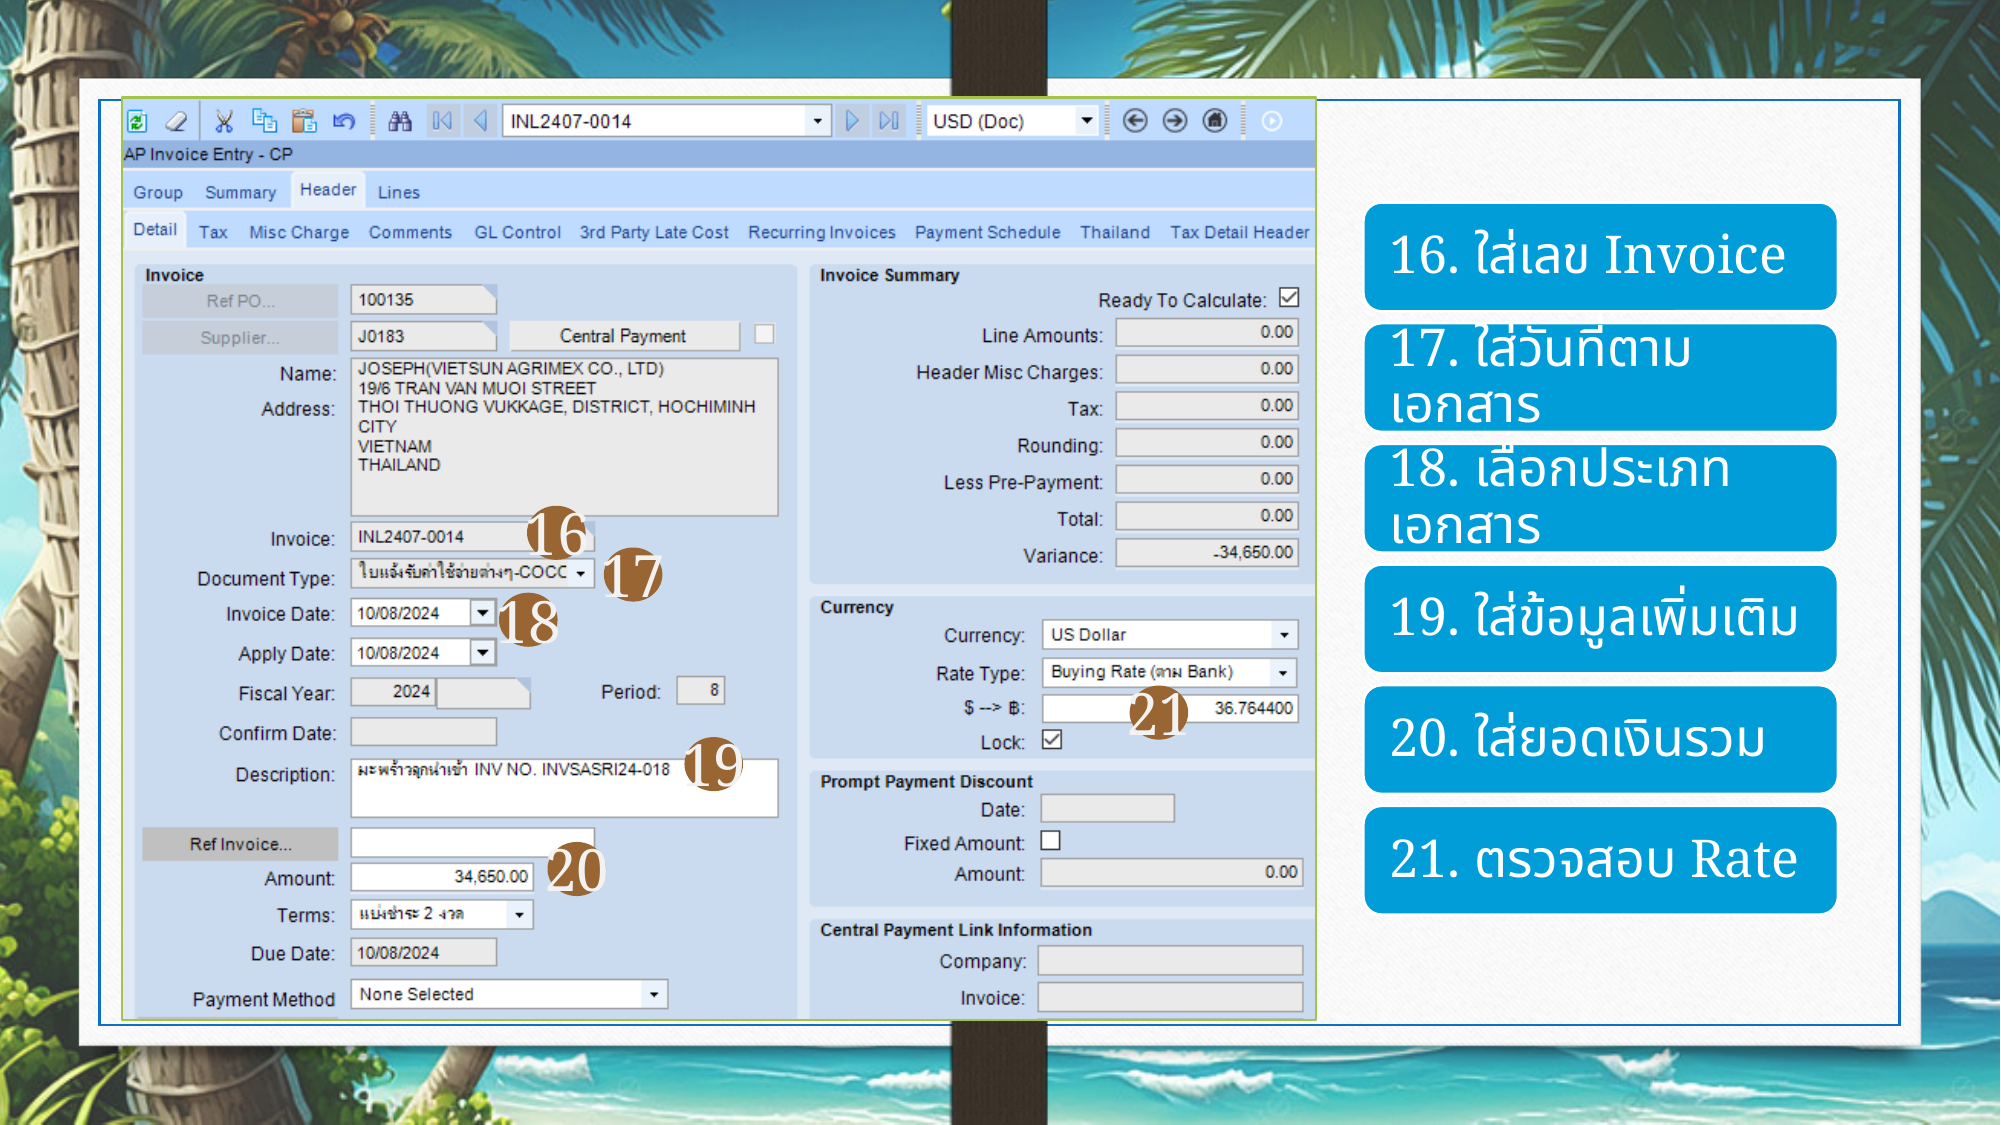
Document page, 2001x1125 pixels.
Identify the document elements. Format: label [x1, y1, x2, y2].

picture [122, 98, 1316, 1019]
picture [0, 0, 948, 1125]
picture [949, 0, 2000, 1125]
text_box [1363, 197, 1839, 920]
picture [101, 101, 948, 1024]
